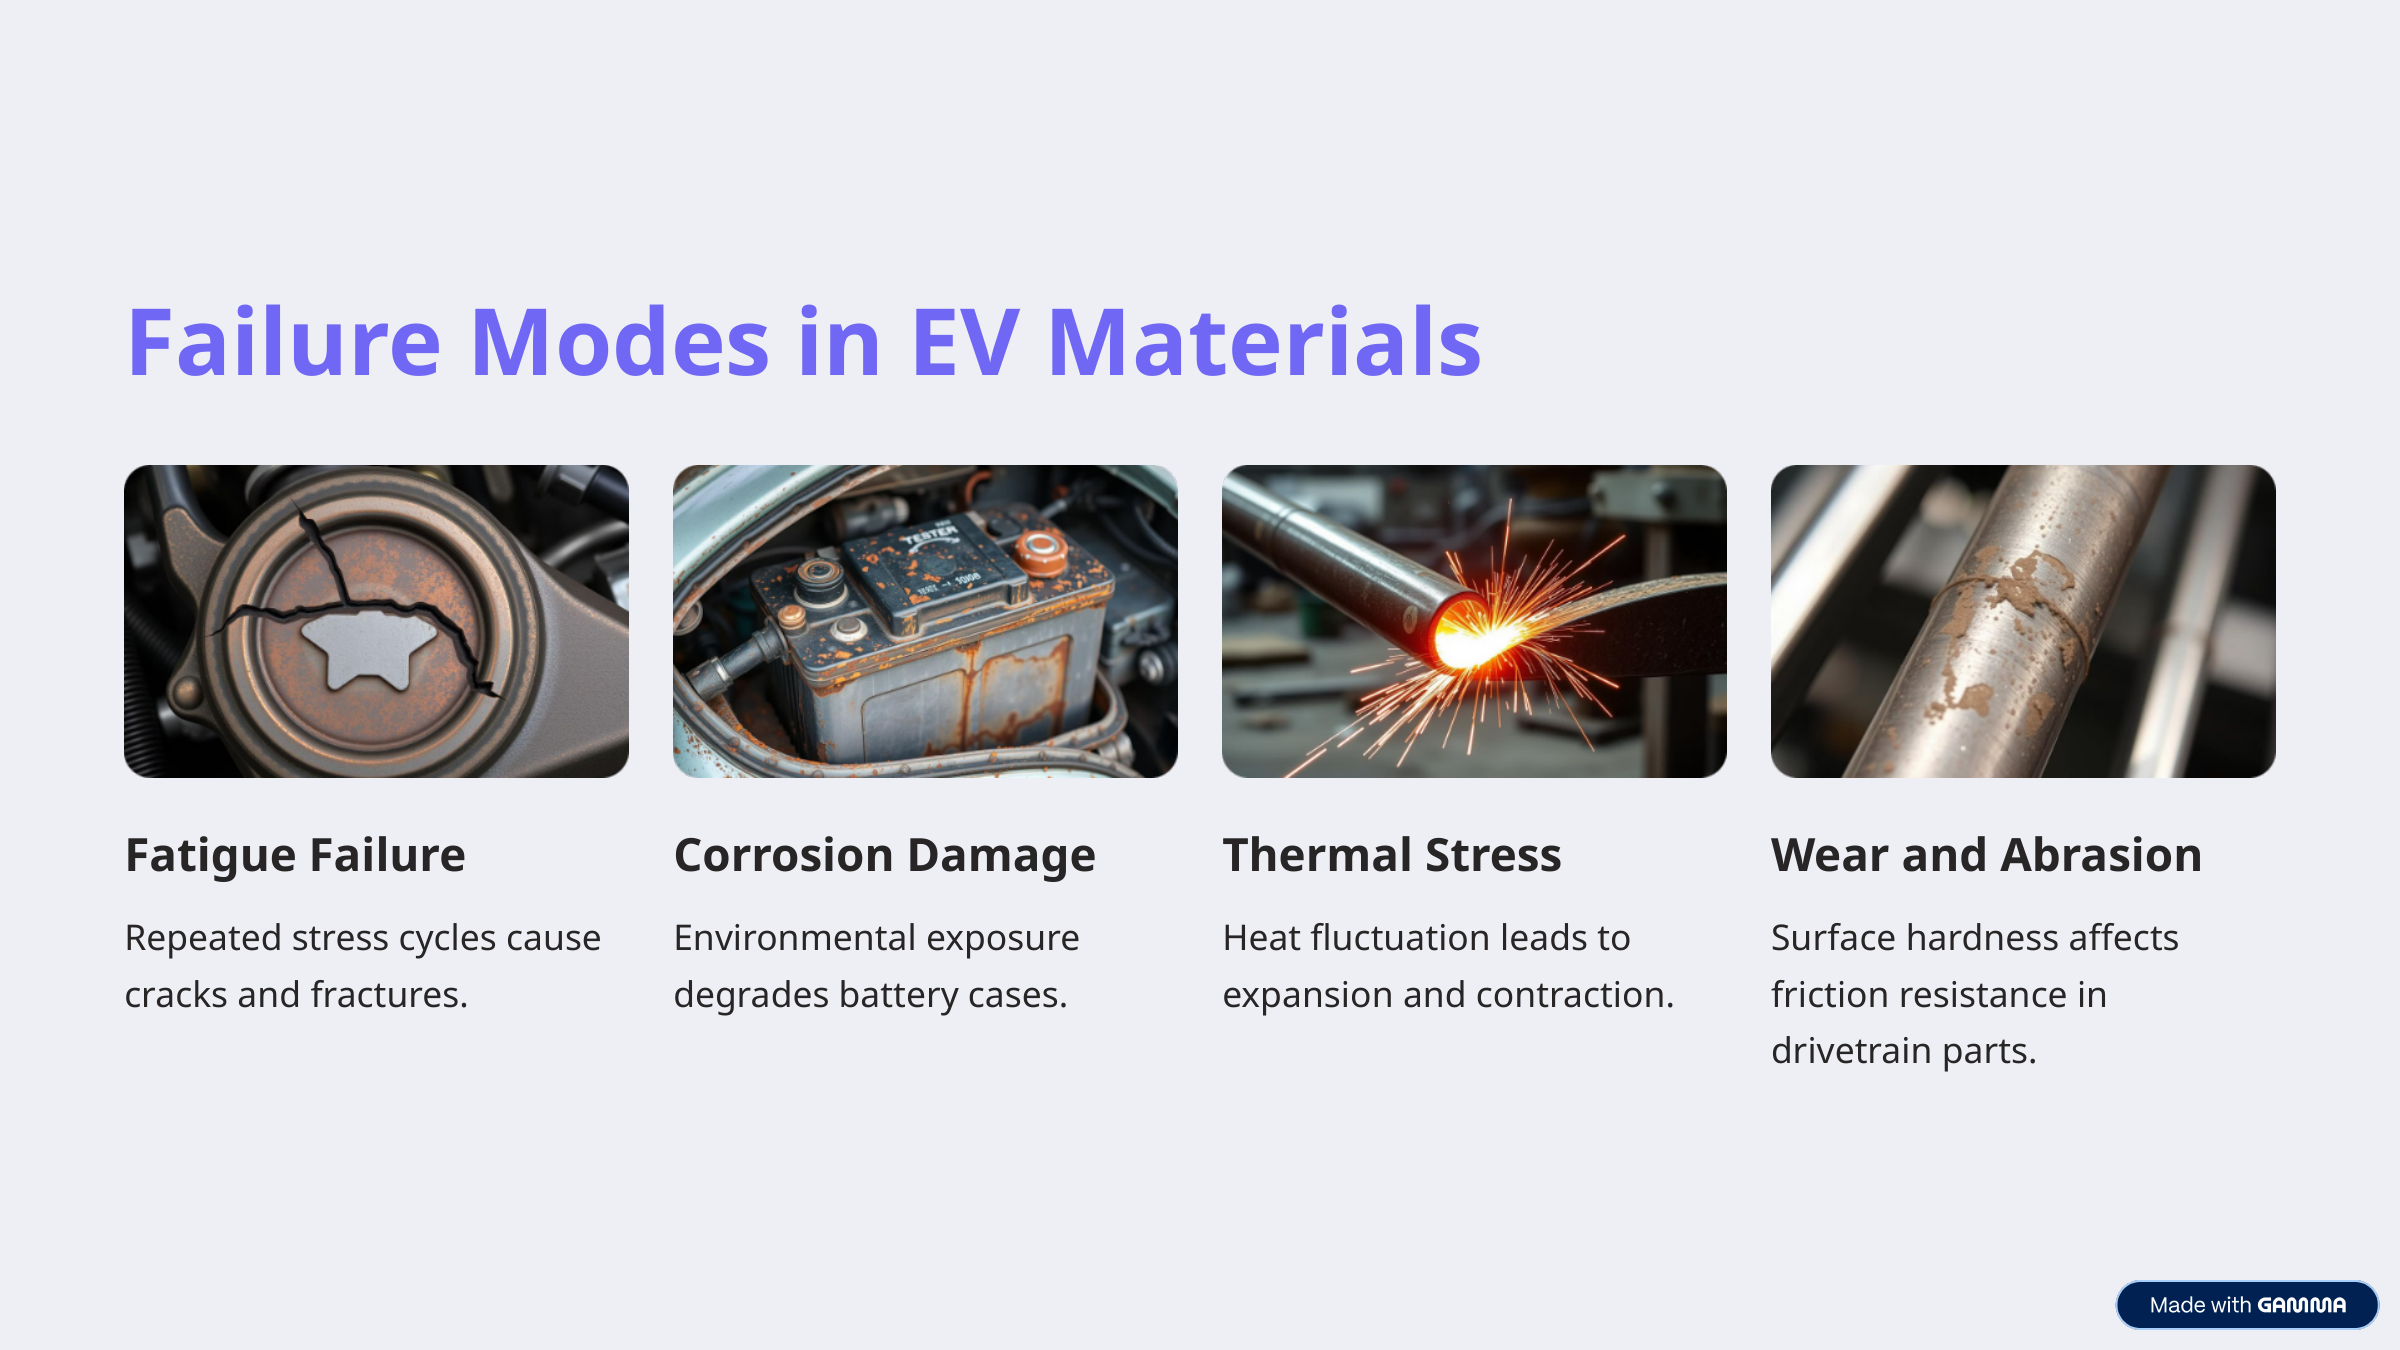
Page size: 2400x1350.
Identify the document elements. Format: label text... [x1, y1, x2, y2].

text_box Fatigue Failure [124, 821, 592, 881]
picture [124, 465, 629, 778]
picture [1222, 465, 1727, 778]
picture [2106, 1271, 2389, 1339]
text_box Failure Modes in EV Materials [124, 277, 1318, 395]
text_box Thermal Stress [1222, 821, 1690, 881]
picture [673, 465, 1178, 778]
picture [1771, 465, 2276, 778]
text_box Environmental exposure degrades battery cases. [673, 901, 1178, 1016]
text_box Heat fluctuation leads to expansion and contraction. [1222, 901, 1727, 1016]
text_box Repeated stress cycles cause cracks and fractures. [124, 901, 629, 1016]
text_box Surface hardness affects friction resistance in drivetrain parts. [1771, 901, 2276, 1073]
text_box Corrosion Damage [673, 821, 1141, 881]
text_box Wear and Abrasion [1771, 821, 2239, 881]
